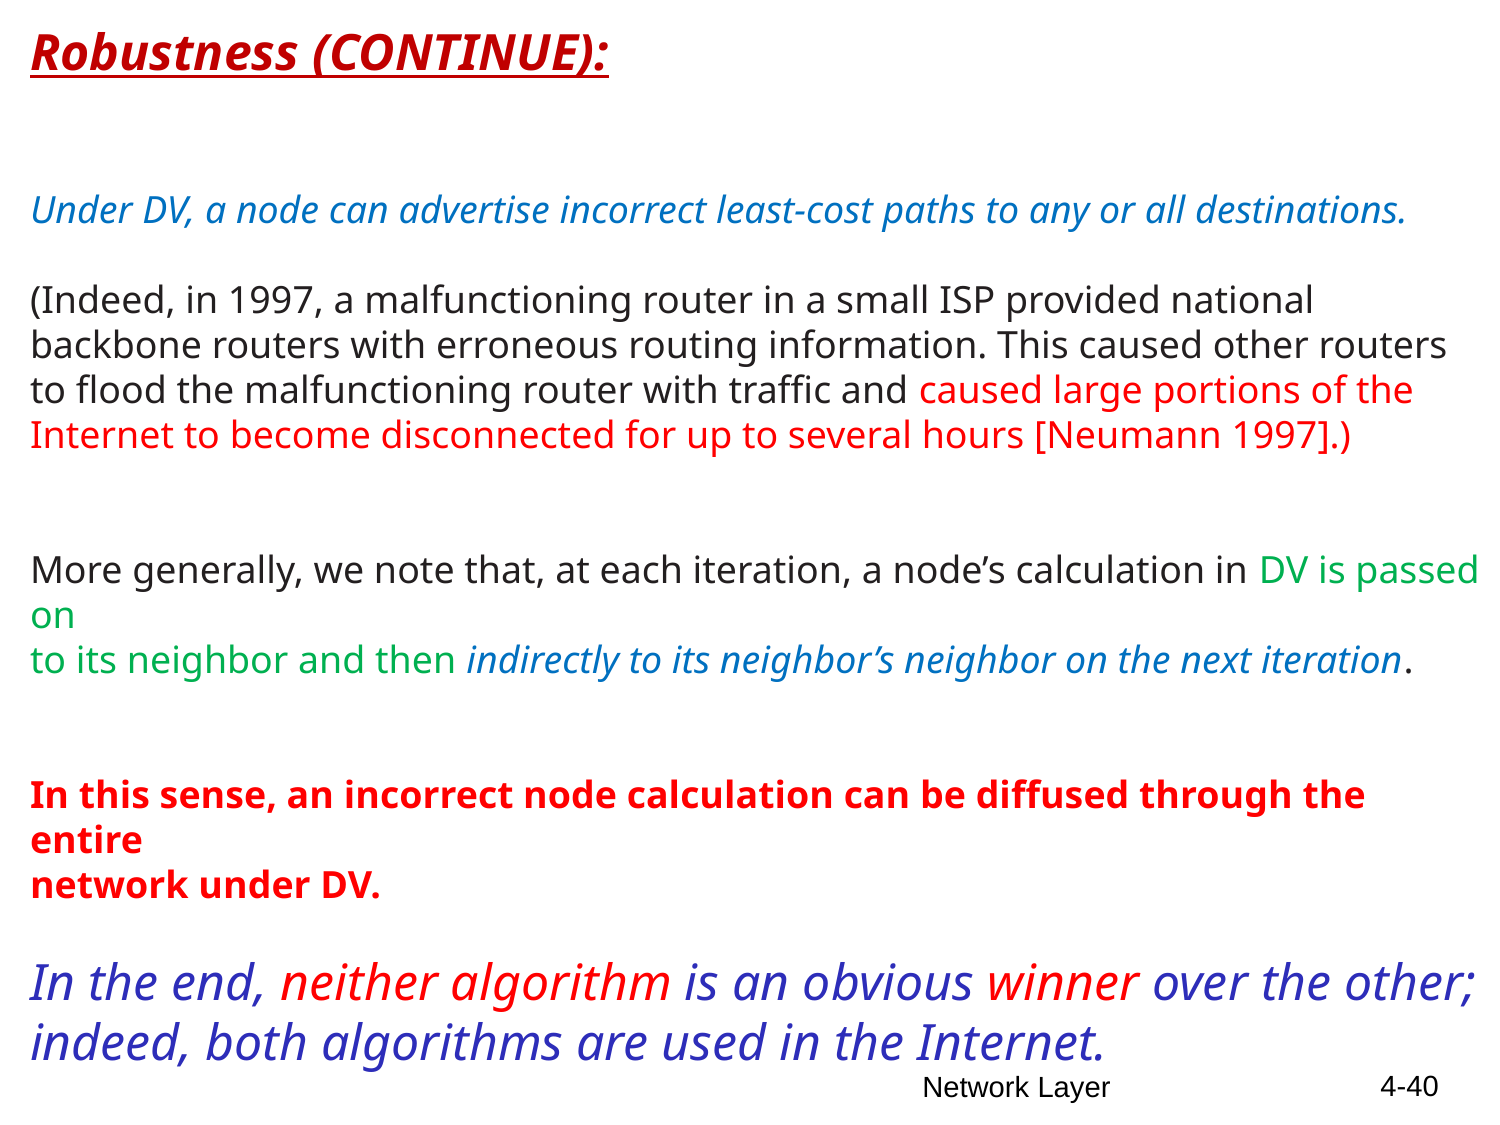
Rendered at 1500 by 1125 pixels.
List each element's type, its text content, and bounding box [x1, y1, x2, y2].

text_box Robustness (CONTINUE): Under DV, a node can advertise incorrect least-cost paths to any or all destinations. (Indeed, in 1997, a malfunctioning router in a small ISP provided national backbone routers with erroneous routing information. This caused other routers to flood the malfunctioning router with traffic and caused large portions of the Internet to become disconnected for up to several hours [Neumann 1997].) More generally, we note that, at each iteration, a node’s calculation in DV is passed on to its neighbor and then indirectly to its neighbor’s neighbor on the next iteration. In this sense, an incorrect node calculation can be diffused through the entire network under DV. In the end, neither algorithm is an obvious winner over the other; indeed, both algorithms are used in the Internet. [15, 13, 1500, 1125]
